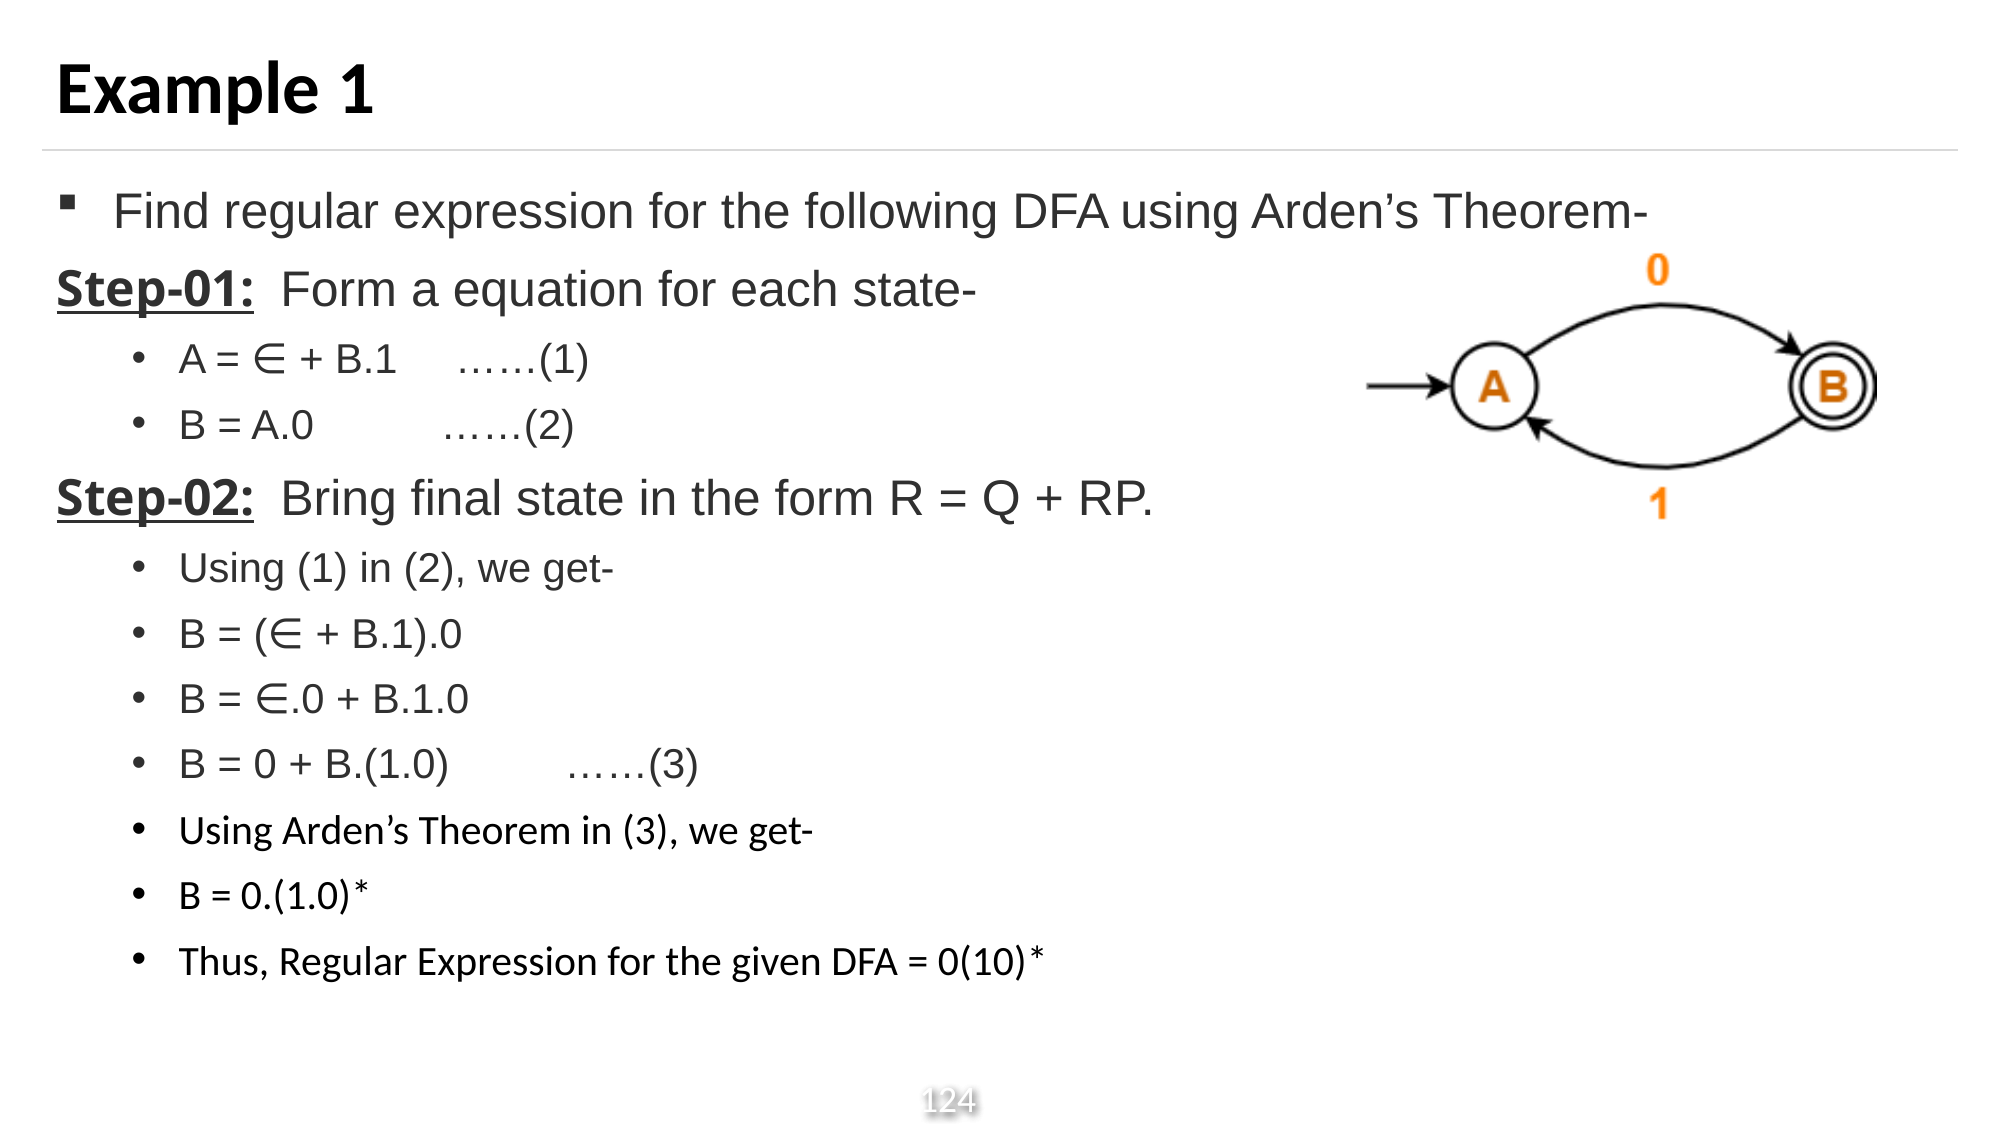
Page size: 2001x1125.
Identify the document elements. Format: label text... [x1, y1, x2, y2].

list Find regular expression for the following DFA using Arden’s Theorem- Step-01: Form a equation for each state- A = ∈ + B.1 ……(1) B = A.0 ……(2) Step-02: Bring final state in the form R = Q + RP. Using (1) in (2), we get- B = (∈ + B.1).0 B = ∈.0 + B.1.0 B = 0 + B.(1.0) ……(3) Using Arden’s Theorem in (3), we get- B = 0.(1.0)* Thus, Regular Expression for the given DFA = 0(10)* [41, 162, 1959, 1038]
picture [1349, 237, 1877, 528]
title Example 1 [41, 17, 1959, 150]
